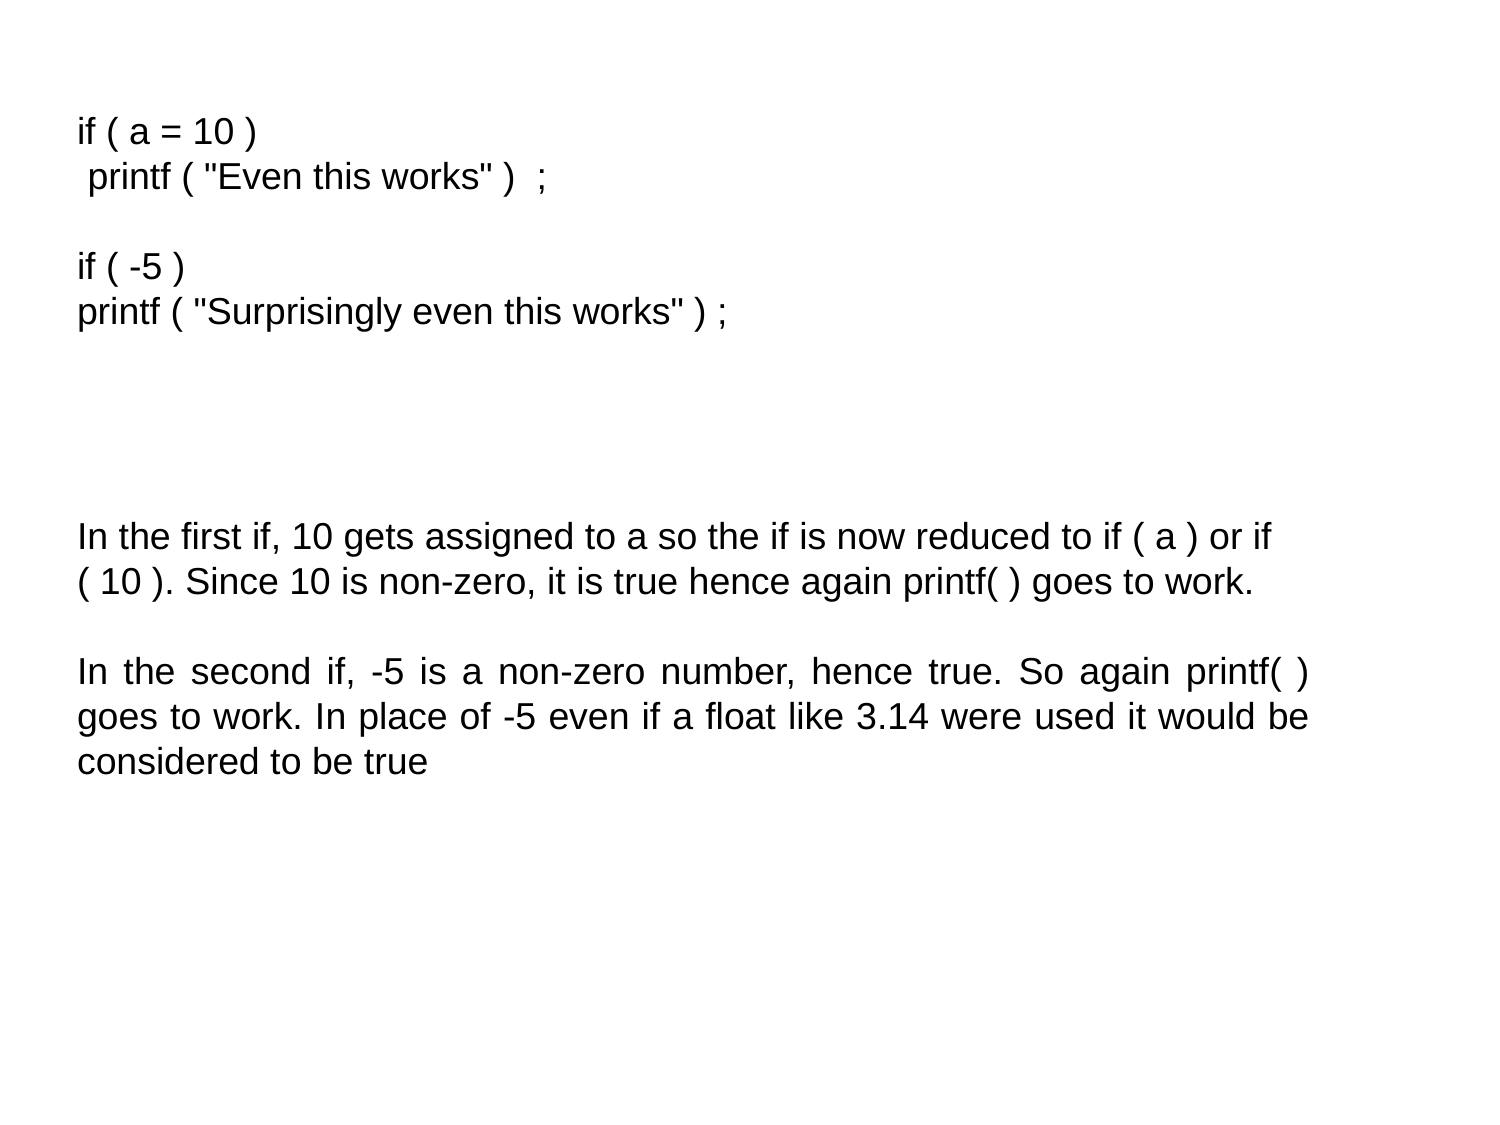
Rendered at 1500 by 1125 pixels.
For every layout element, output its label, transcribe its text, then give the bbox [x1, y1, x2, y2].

text_box if ( a = 10 ) printf ( "Even this works" ) ; if ( -5 ) printf ( "Surprisingly even this works" ) ; In the first if, 10 gets assigned to a so the if is now reduced to if ( a ) or if ( 10 ). Since 10 is non-zero, it is true hence again printf( ) goes to work. In the second if, -5 is a non-zero number, hence true. So again printf( ) goes to work. In place of -5 even if a float like 3.14 were used it would be considered to be true [62, 99, 1325, 790]
